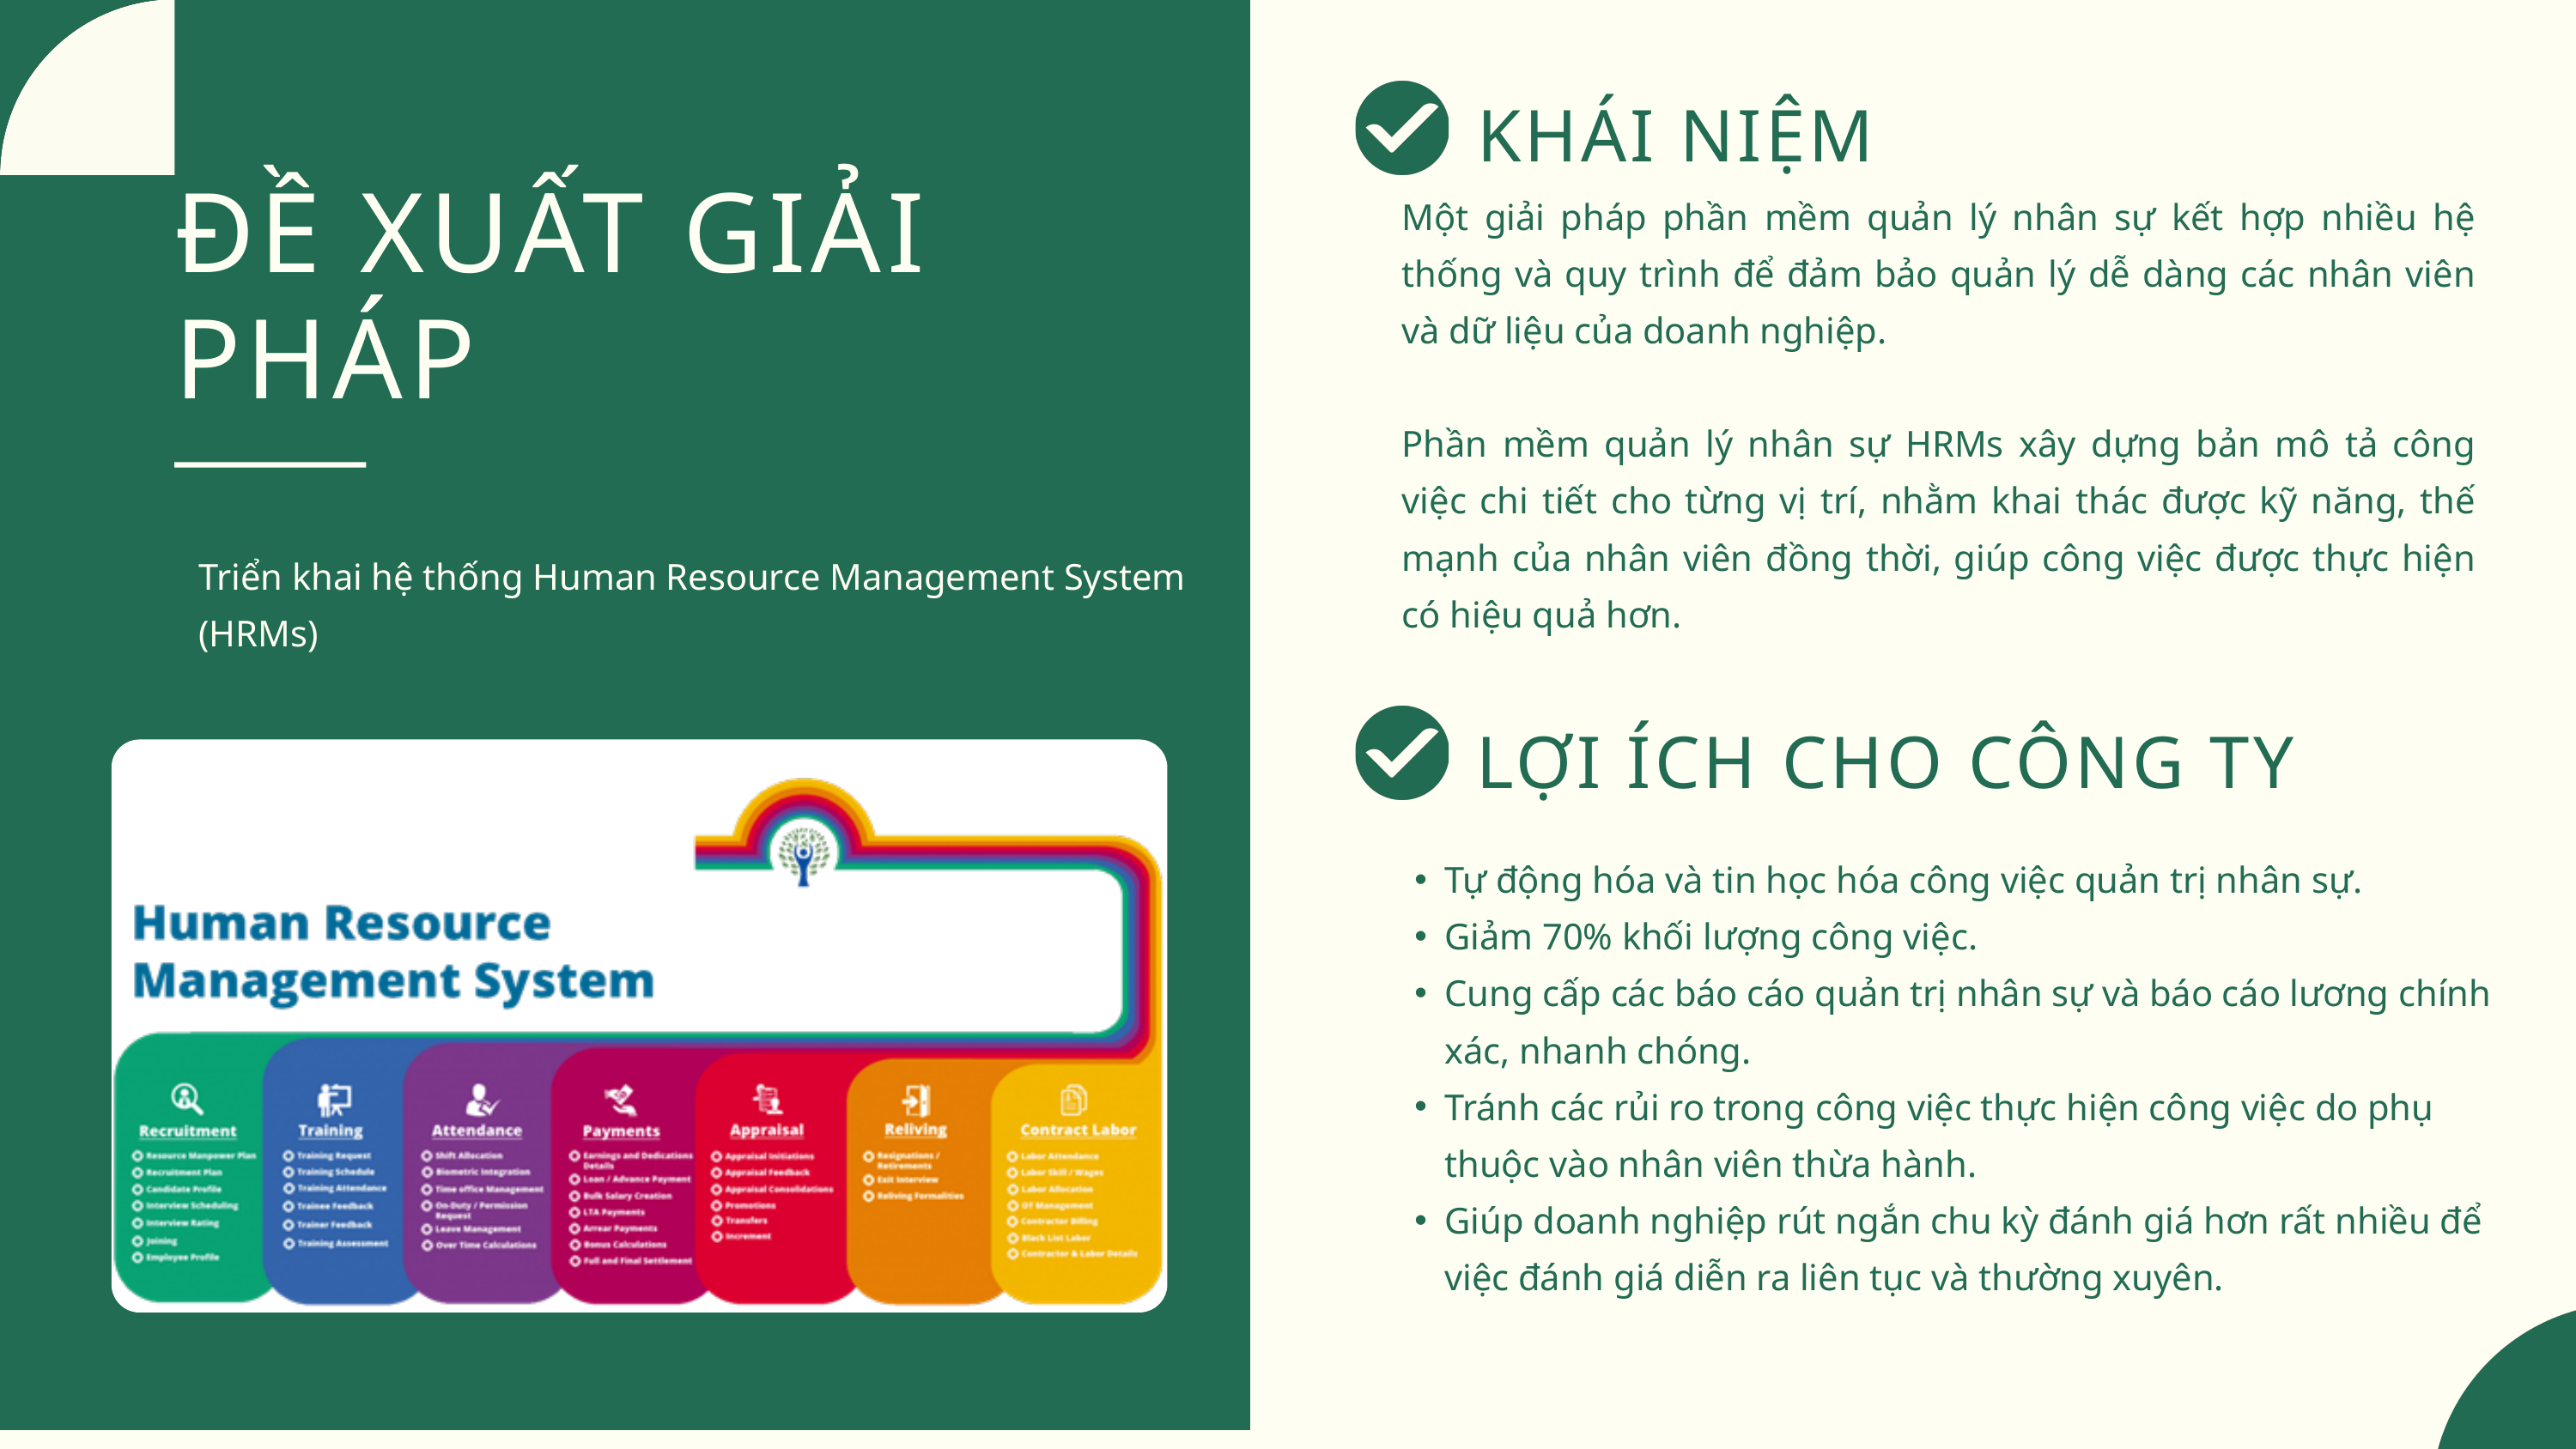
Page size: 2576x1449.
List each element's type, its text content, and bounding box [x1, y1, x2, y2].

text_box [1355, 706, 1449, 800]
text_box Tự động hóa và tin học hóa công việc quản trị nhân sự. Giảm 70% khối lượng công việc. Cung cấp các báo cáo quản trị nhân sự và báo cáo lương chính xác, nhanh chóng. Tránh các rủi ro trong công việc thực hiện công việc do phụ thuộc vào nhân viên thừa hành. Giúp doanh nghiệp rút ngắn chu kỳ đánh giá hơn rất nhiều để việc đánh giá diễn ra liên tục và thường xuyên. [1383, 843, 2494, 1412]
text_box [111, 739, 1168, 1313]
text_box KHÁI NIỆM [1477, 76, 1999, 177]
text_box Một giải pháp phần mềm quản lý nhân sự kết hợp nhiều hệ thống và quy trình để đảm bảo quản lý dễ dàng các nhân viên và dữ liệu của doanh nghiệp. Phần mềm quản lý nhân sự HRMs xây dựng bản mô tả công việc chi tiết cho từng vị trí, nhằm khai thác được kỹ năng, thế mạnh của nhân viên đồng thời, giúp công việc được thực hiện có hiệu quả hơn. [1401, 180, 2476, 749]
text_box [2431, 1303, 2576, 1449]
text_box LỢI ÍCH CHO CÔNG TY [1477, 702, 2401, 803]
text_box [0, 0, 1251, 1431]
text_box [1355, 81, 1449, 175]
